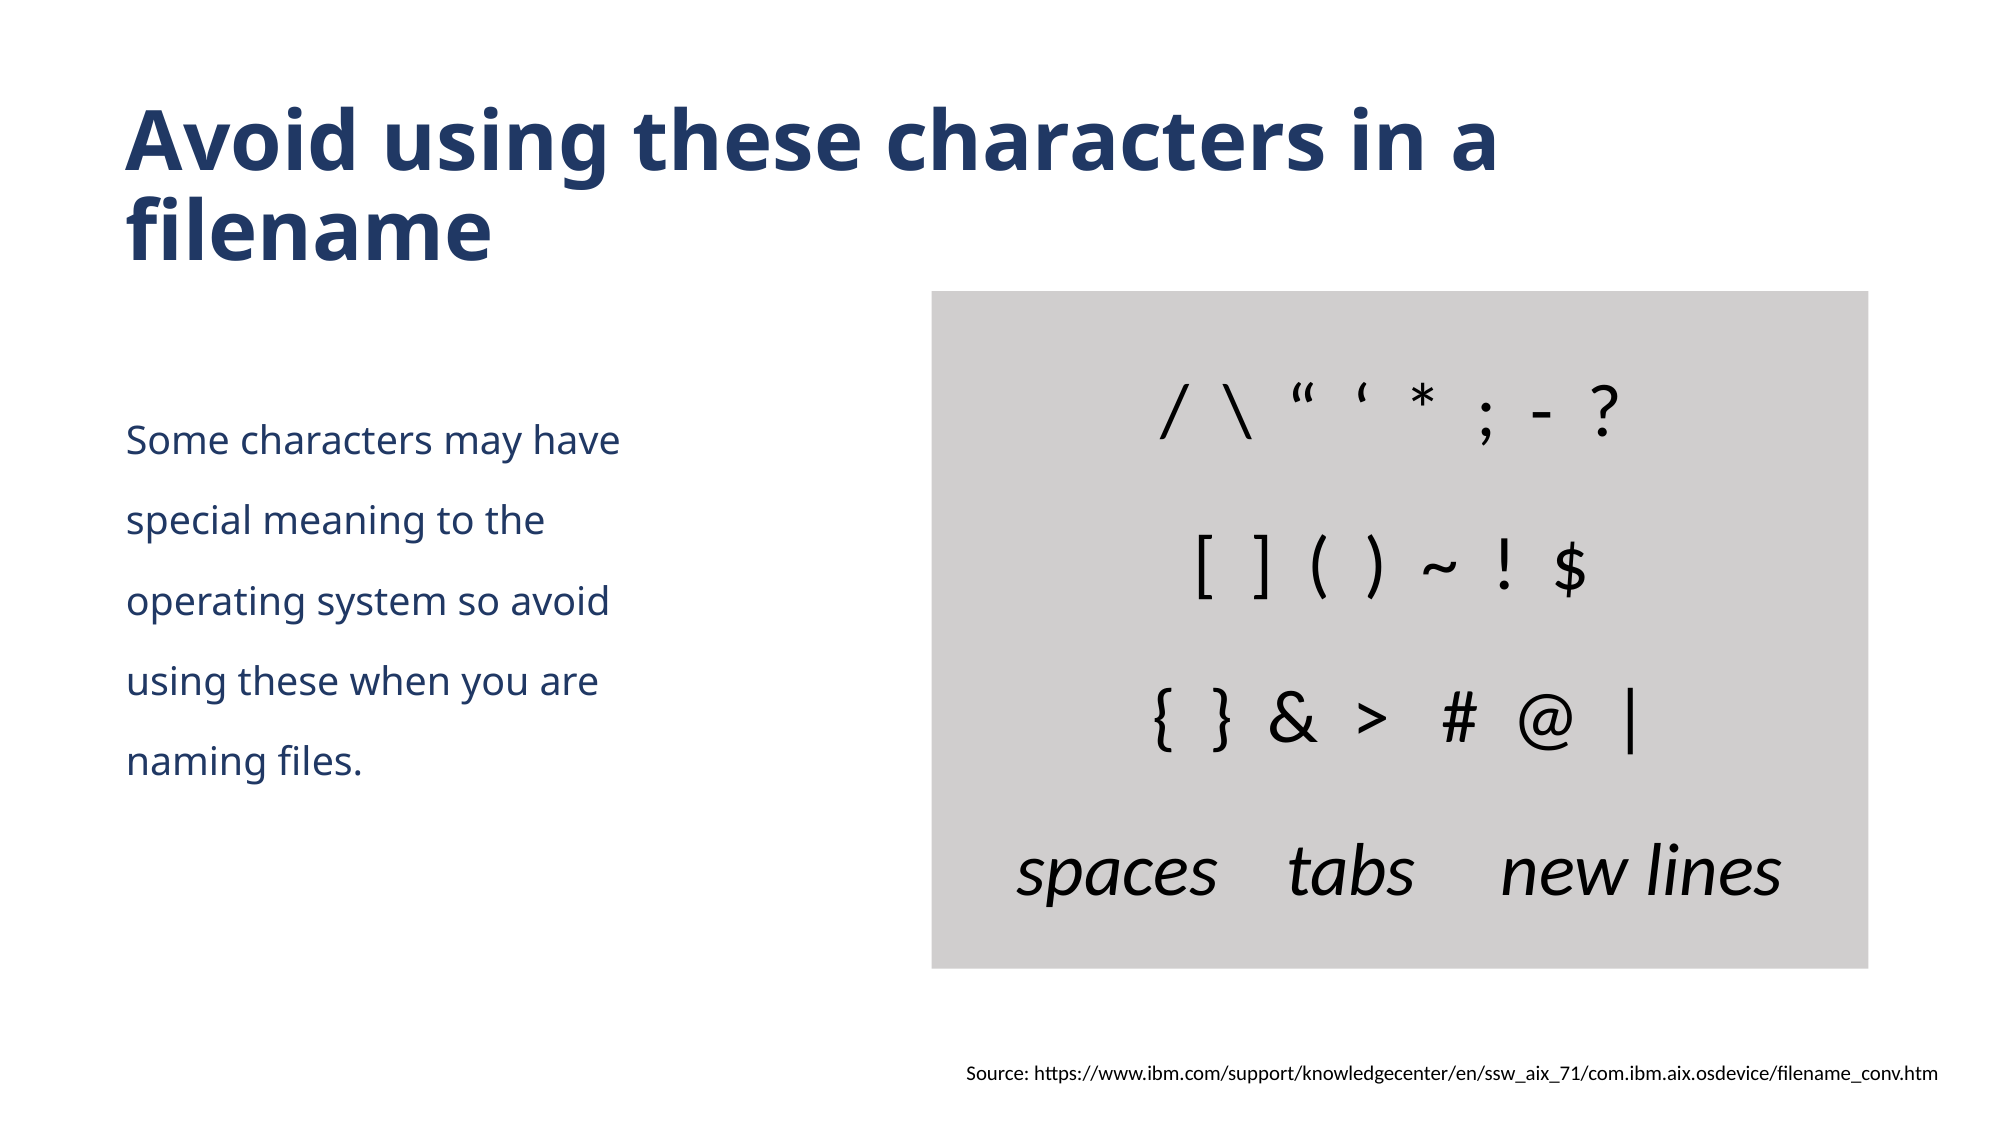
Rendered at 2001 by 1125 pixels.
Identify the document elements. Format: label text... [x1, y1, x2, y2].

text_box Some characters may have special meaning to the operating system so avoid using these when you are naming files. [111, 374, 736, 796]
text_box Avoid using these characters in a filename [111, 91, 1737, 310]
text_box Source: https://www.ibm.com/support/knowledgecenter/en/ssw_aix_71/com.ibm.aix.osdevice/filename_conv.htm [951, 1051, 1967, 1092]
text_box / \ “ ‘ * ; - ? [ ] ( ) ~ ! $ { } & > # @ | spaces tabs new lines [931, 291, 1869, 969]
